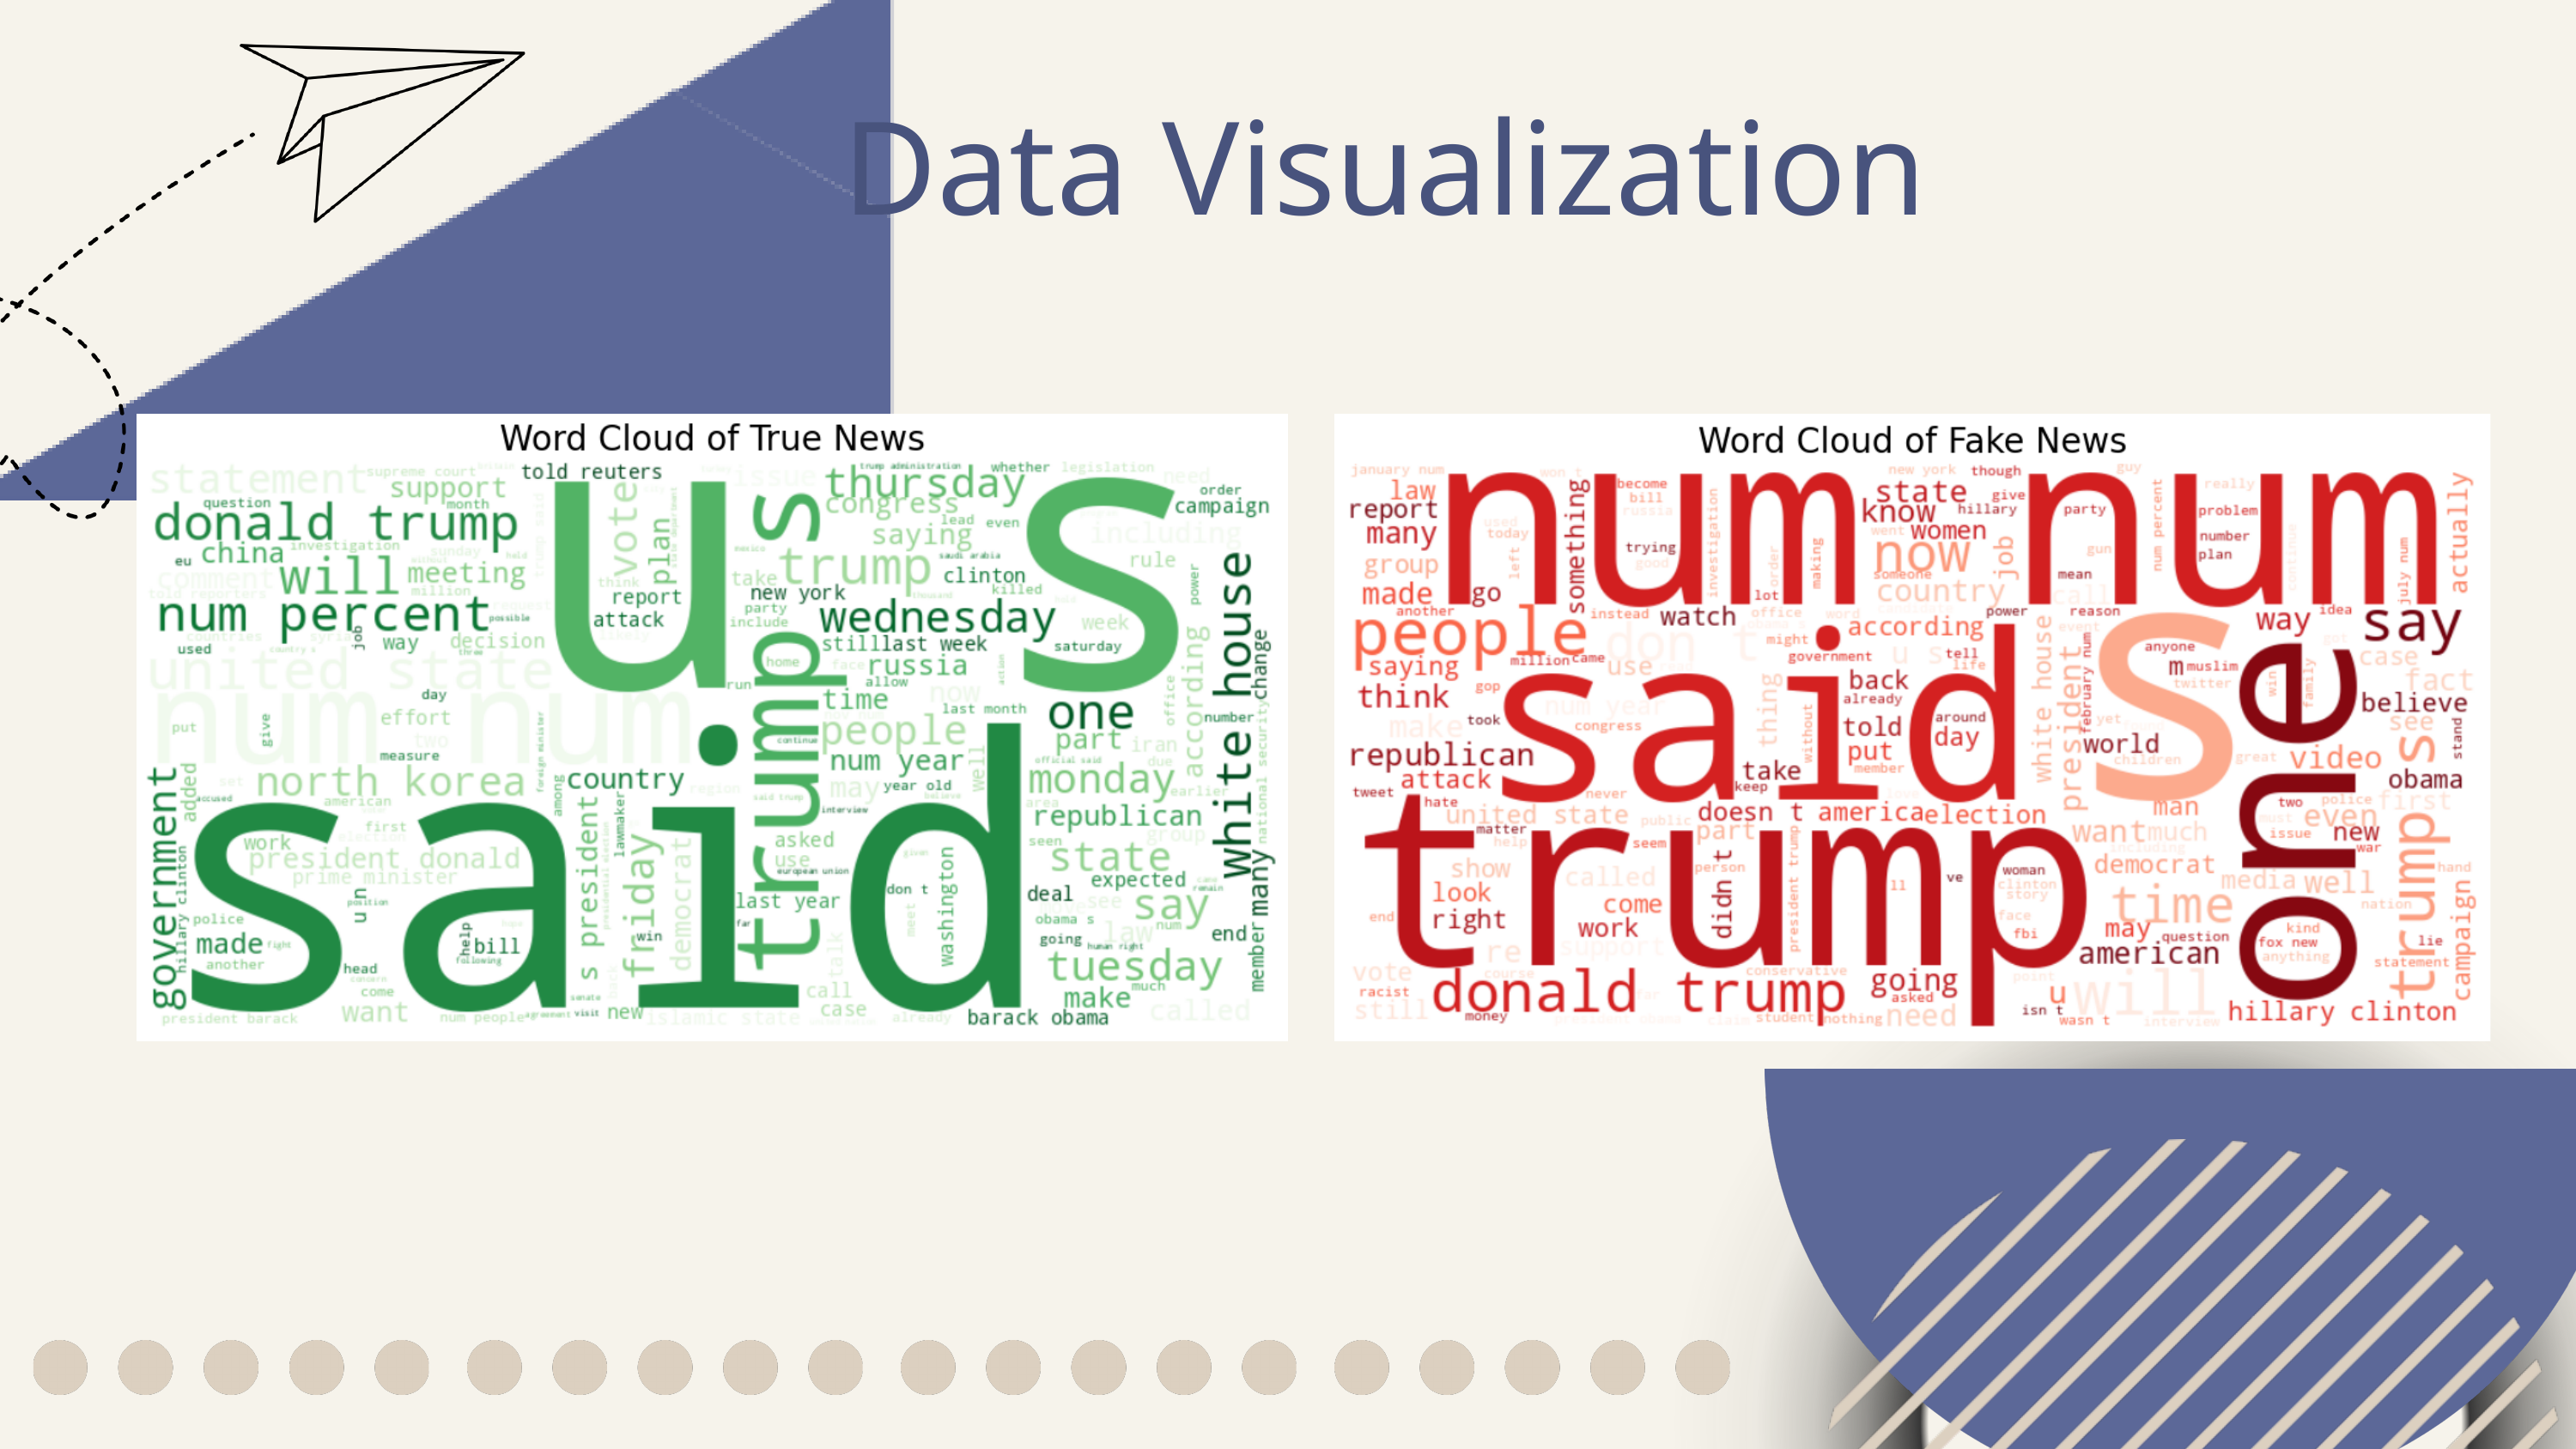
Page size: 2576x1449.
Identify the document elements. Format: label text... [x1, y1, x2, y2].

text_box [467, 1340, 863, 1395]
text_box [901, 1340, 1297, 1395]
text_box [1671, 899, 2576, 1449]
text_box [1820, 1139, 2570, 1449]
text_box [137, 414, 1289, 1041]
text_box [33, 1340, 429, 1395]
text_box [0, 44, 526, 624]
text_box [1765, 1069, 2576, 1449]
text_box Data Visualization [711, 59, 2059, 241]
text_box [1334, 414, 2491, 1041]
text_box [1334, 1340, 1730, 1395]
text_box [0, 0, 895, 414]
